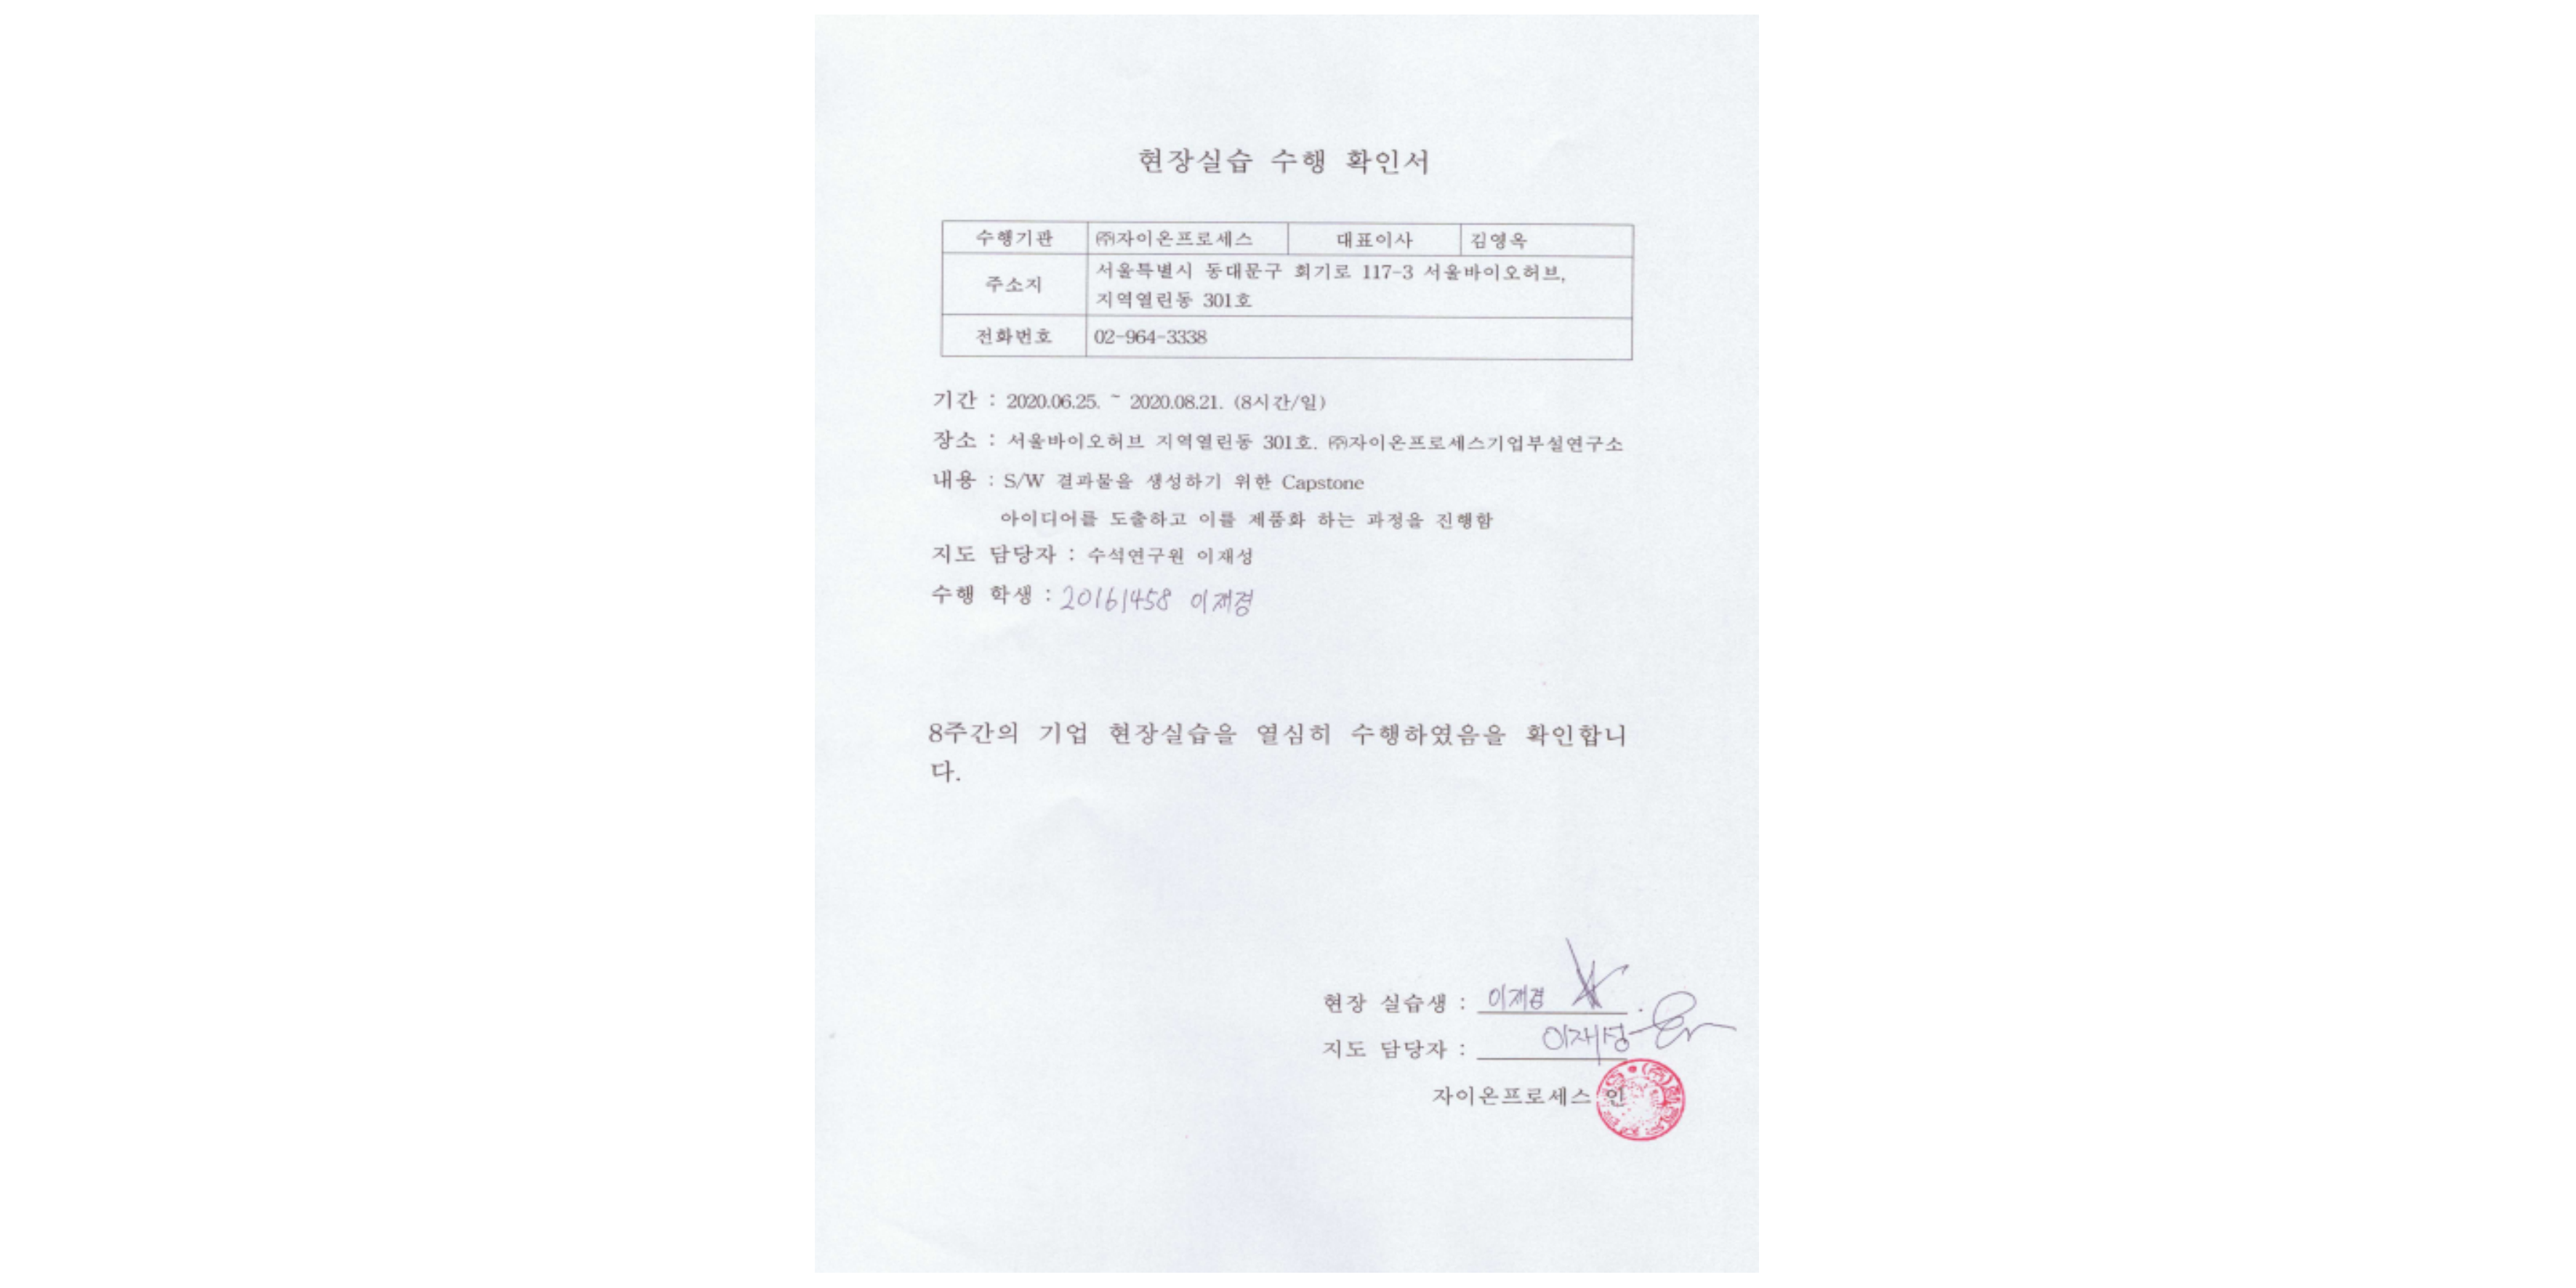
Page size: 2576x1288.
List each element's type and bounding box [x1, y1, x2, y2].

picture [815, 14, 1759, 1273]
